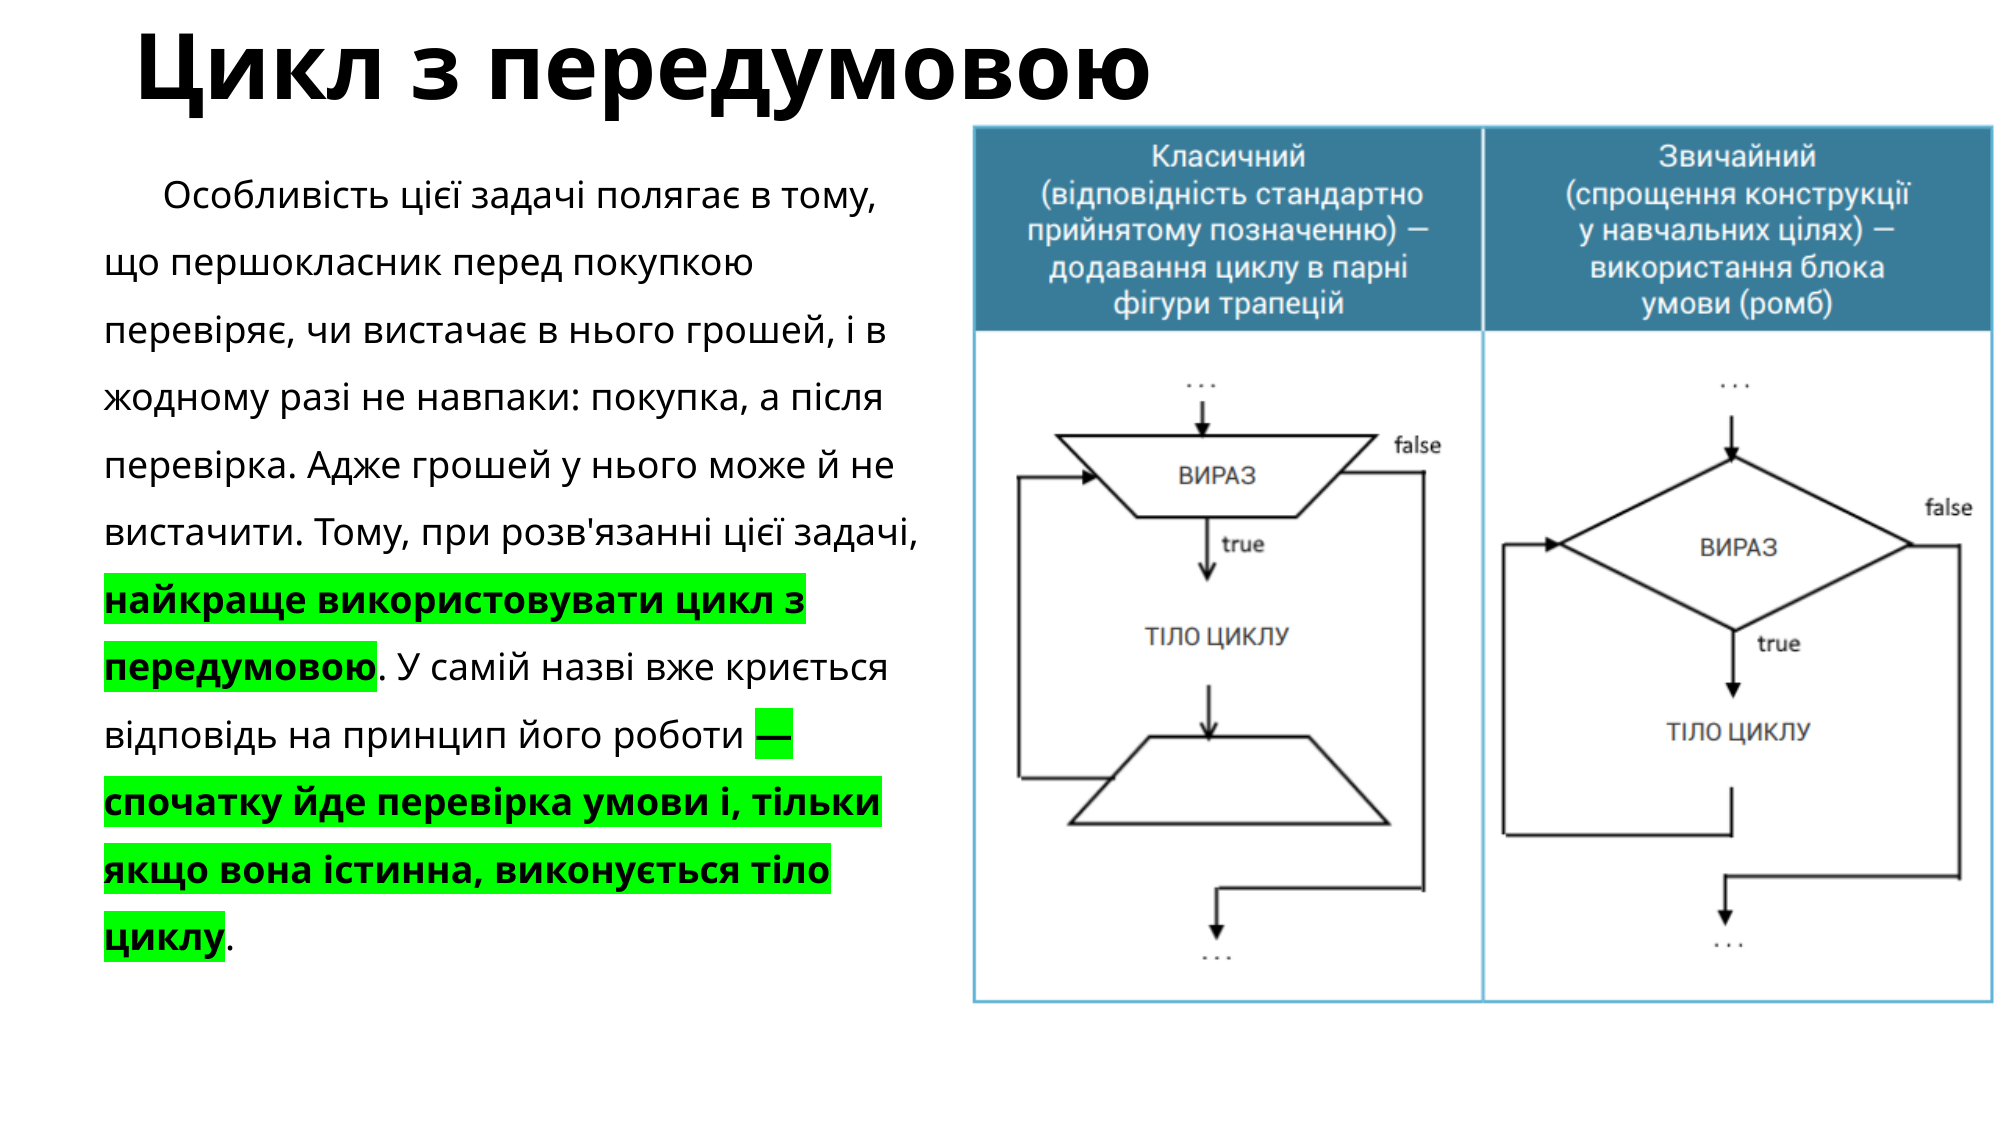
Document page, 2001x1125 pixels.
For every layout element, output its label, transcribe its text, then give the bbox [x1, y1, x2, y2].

title Цикл з передумовою [0, 0, 2000, 140]
picture [959, 109, 2000, 1016]
list Особливість цієї задачі полягає в тому, що першокласник перед покупкою перевіряє, чи вистачає в нього грошей, і в жодному разі не навпаки: покупка, а після перевірка. Адже грошей у нього може й не вистачити. Тому, при розв'язанні цієї задачі, найкраще використовувати цикл з передумовою. У самій назві вже криється відповідь на принцип його роботи — спочатку йде перевірка умови і, тільки якщо вона істинна, виконується тіло циклу. [0, 140, 960, 1125]
